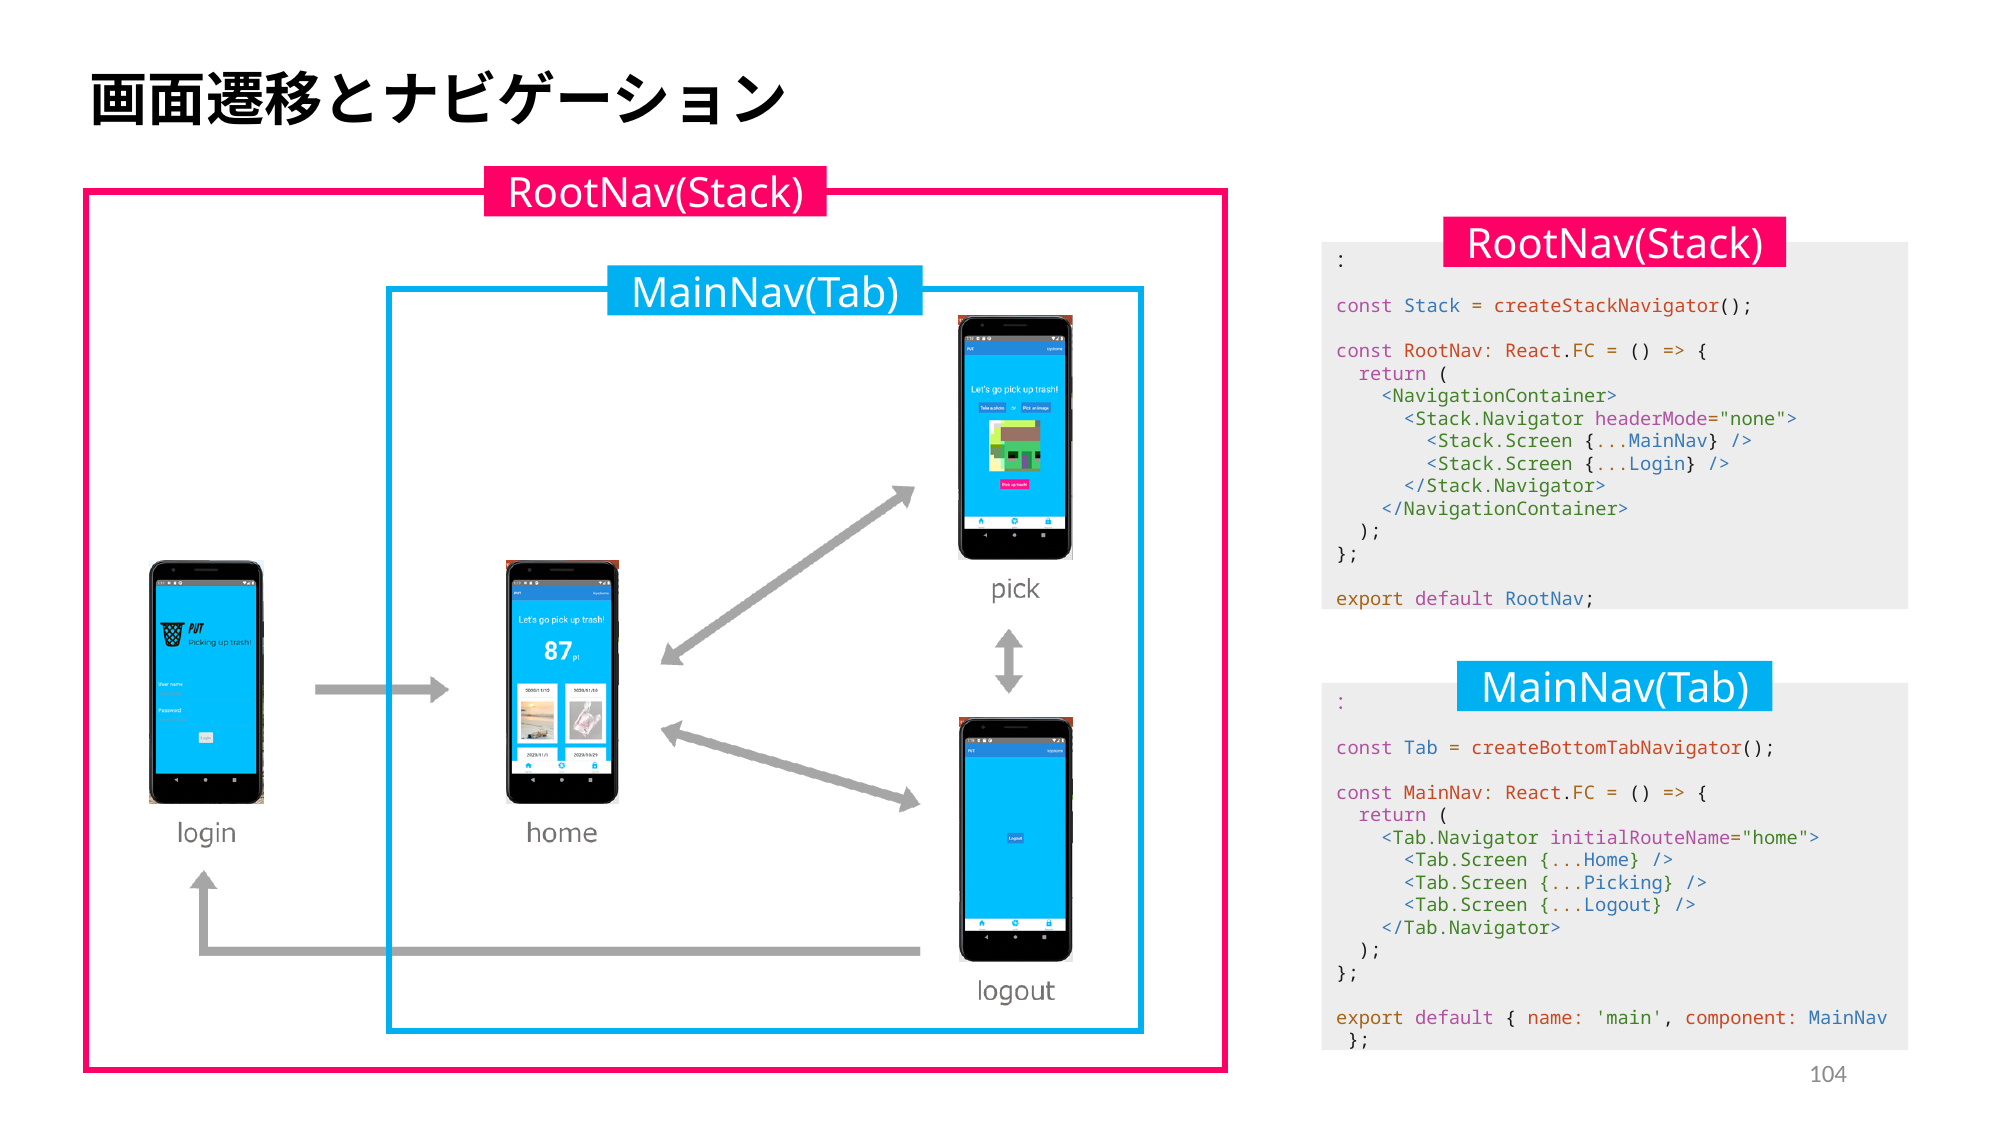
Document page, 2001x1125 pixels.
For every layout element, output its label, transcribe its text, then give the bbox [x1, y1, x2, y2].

picture [393, 315, 1073, 1021]
text_box MainNav(Tab) [1457, 660, 1773, 712]
text_box ： const Stack = createStackNavigator(); const RootNav: React.FC = () => { return ( <NavigationContainer> <Stack.Navigator headerMode="none"> <Stack.Screen {...MainNav} /> <Stack.Screen {...Login} /> </Stack.Navigator> </NavigationContainer> ); }; export default RootNav; [1321, 241, 1909, 610]
text_box ： const Tab = createBottomTabNavigator(); const MainNav: React.FC = () => { return ( <Tab.Navigator initialRouteName="home"> <Tab.Screen {...Home} /> <Tab.Screen {...Picking} /> <Tab.Screen {...Logout} /> </Tab.Navigator> ); }; export default { name: 'main', component: MainNav }; [1321, 682, 1909, 1051]
text_box RootNav(Stack) [1443, 216, 1787, 267]
slide_number 104 [1412, 1051, 1863, 1103]
picture [149, 315, 385, 1021]
text_box MainNav(Tab) [607, 265, 923, 315]
text_box 画面遷移とナビゲーション [74, 54, 1454, 140]
text_box RootNav(Stack) [484, 166, 827, 217]
text_box [85, 190, 1226, 1071]
